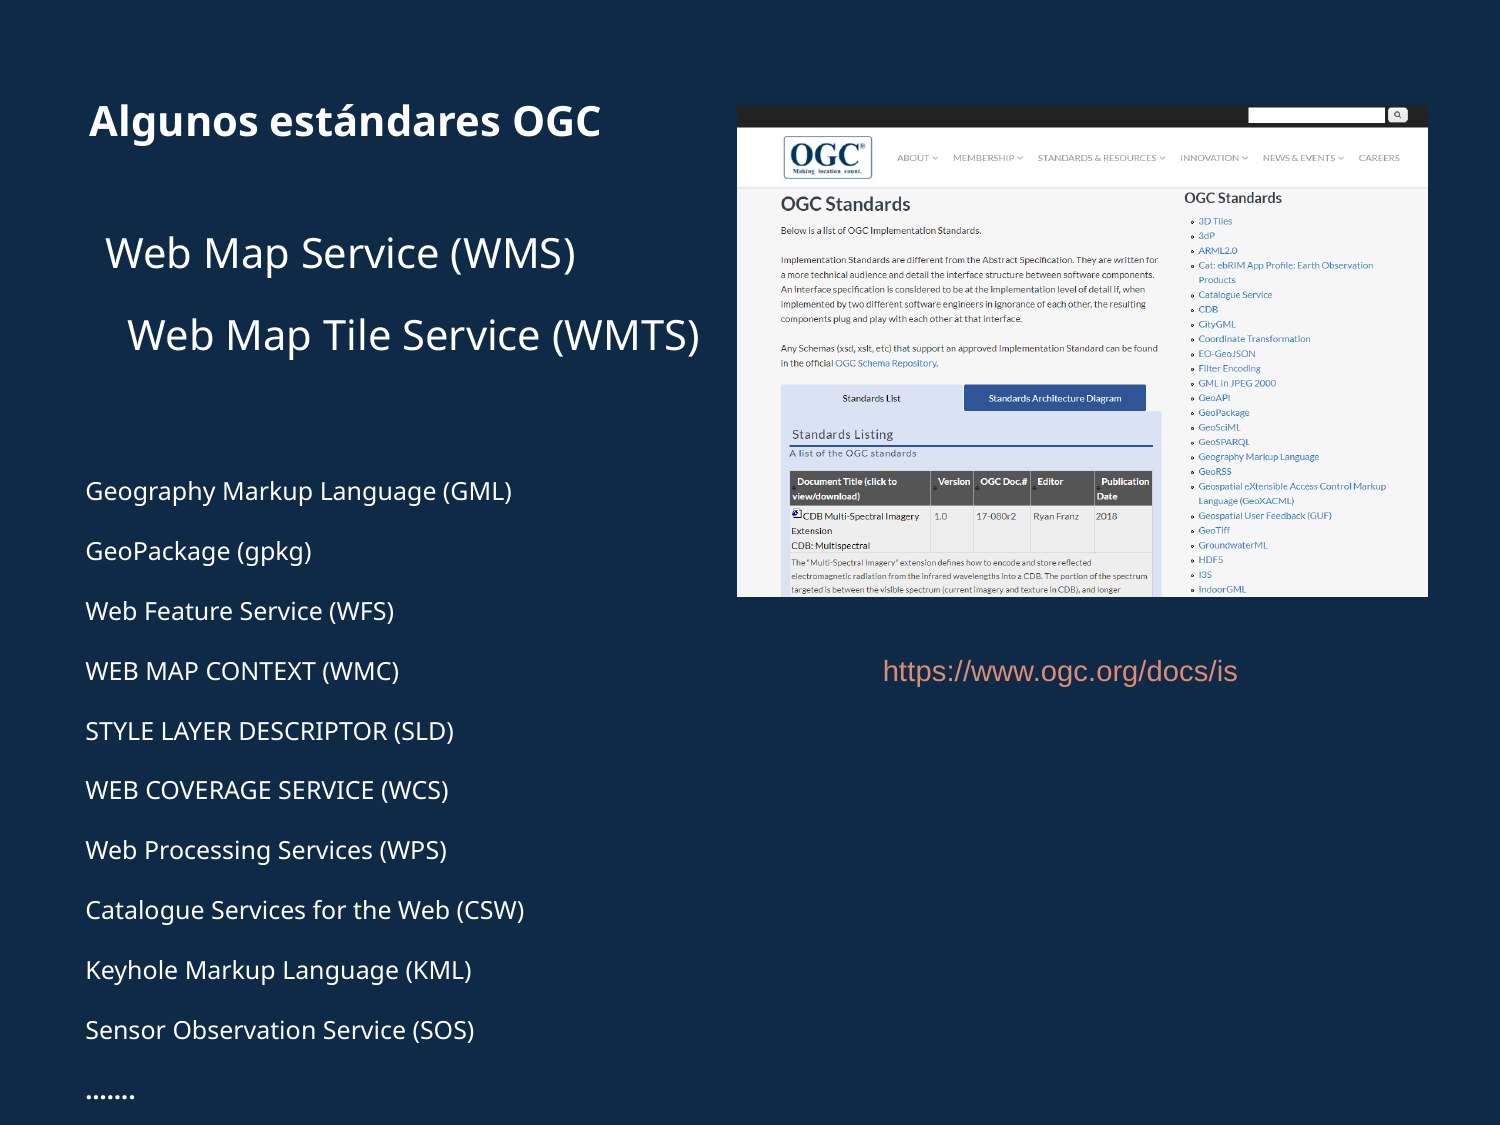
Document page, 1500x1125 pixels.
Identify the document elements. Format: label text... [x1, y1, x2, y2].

picture [736, 105, 1428, 597]
text_box Web Map Tile Service (WMTS) [112, 301, 716, 366]
text_box Geography Markup Language (GML) GeoPackage (gpkg) Web Feature Service (WFS) WEB MAP CONTEXT (WMC) STYLE LAYER DESCRIPTOR (SLD) WEB COVERAGE SERVICE (WCS) Web Processing Services (WPS) Catalogue Services for the Web (CSW) Keyhole Markup Language (KML) Sensor Observation Service (SOS) ……. [70, 468, 821, 1112]
text_box Algunos estándares OGC [74, 87, 1425, 250]
text_box https://www.ogc.org/docs/is [868, 645, 1270, 695]
text_box Web Map Service (WMS) [90, 219, 591, 285]
